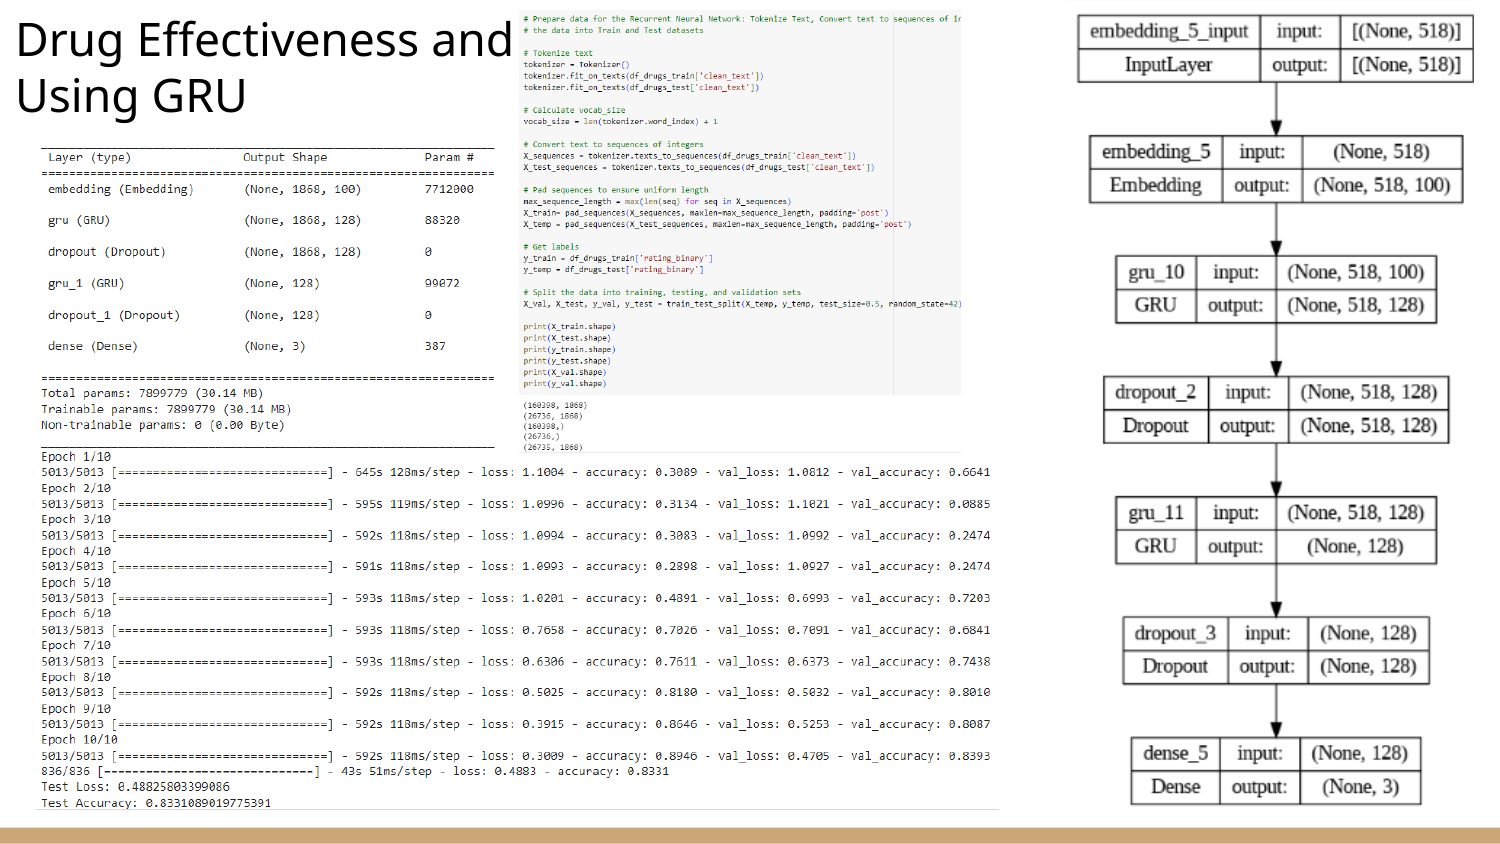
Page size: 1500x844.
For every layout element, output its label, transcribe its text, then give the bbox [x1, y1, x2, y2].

picture [1067, 0, 1474, 818]
title Drug Effectiveness and Satisfaction Using GRU [0, 0, 1065, 137]
picture [35, 10, 1000, 812]
